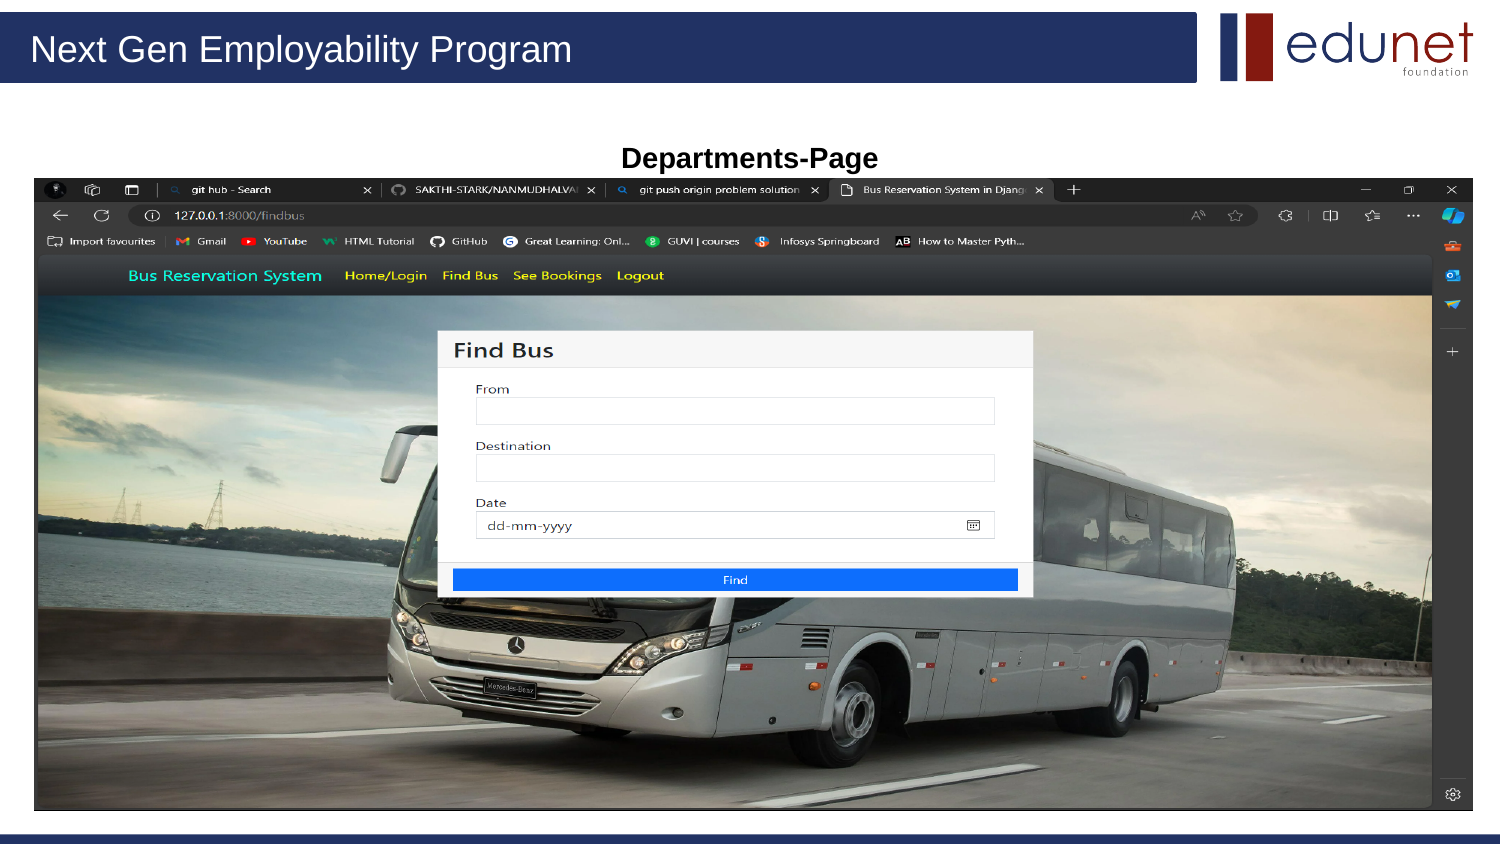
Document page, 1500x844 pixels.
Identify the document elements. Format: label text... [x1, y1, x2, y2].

title Departments-Page [103, 105, 1397, 176]
picture [34, 177, 1474, 812]
picture [1279, 14, 1482, 83]
